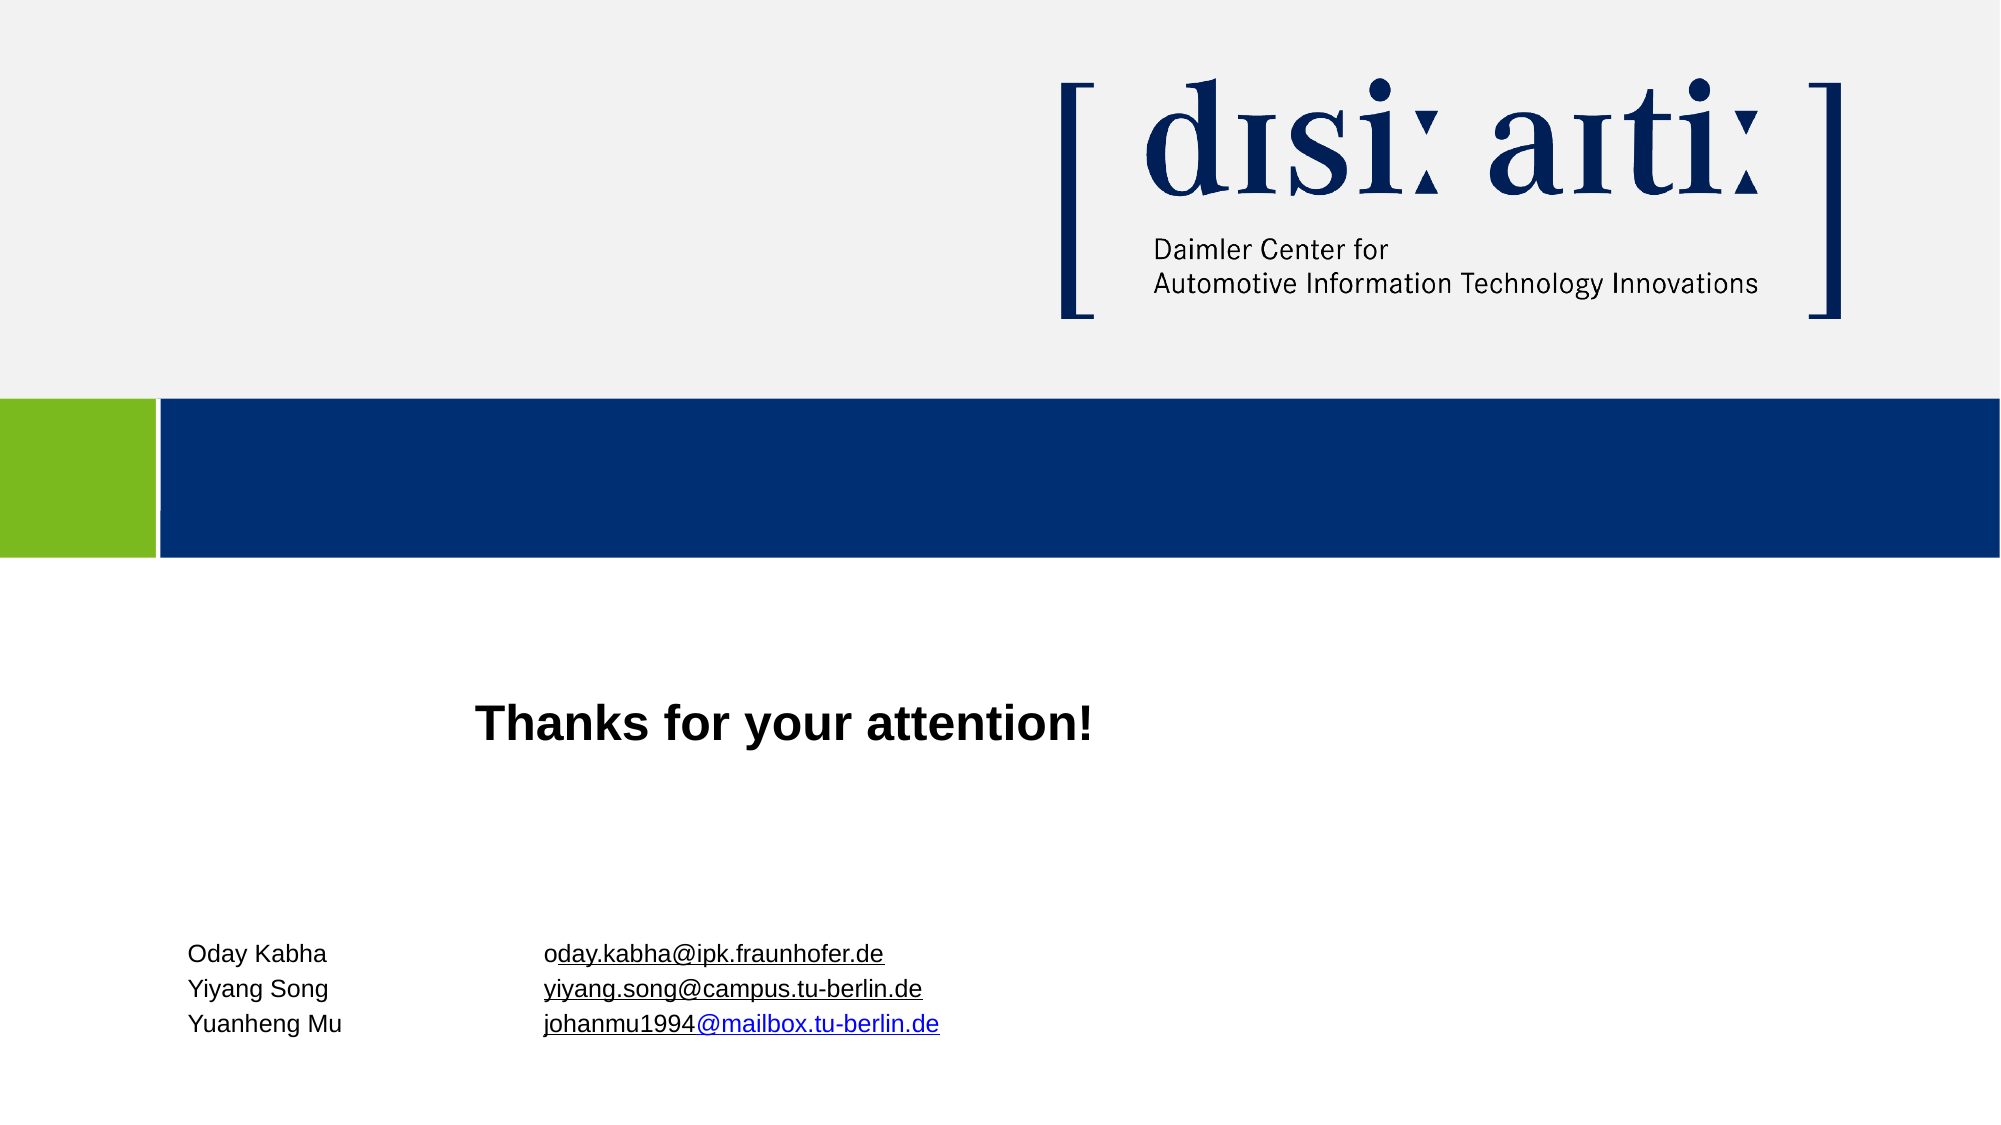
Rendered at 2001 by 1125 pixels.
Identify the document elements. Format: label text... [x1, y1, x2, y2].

picture [1061, 78, 1841, 319]
text_box Oday Kabha oday.kabha@ipk.fraunhofer.de Yiyang Song yiyang.song@campus.tu-berlin.de Yuanheng Mu johanmu1994@mailbox.tu-berlin.de [187, 887, 1870, 1046]
text_box Thanks for your attention! [474, 675, 1513, 781]
